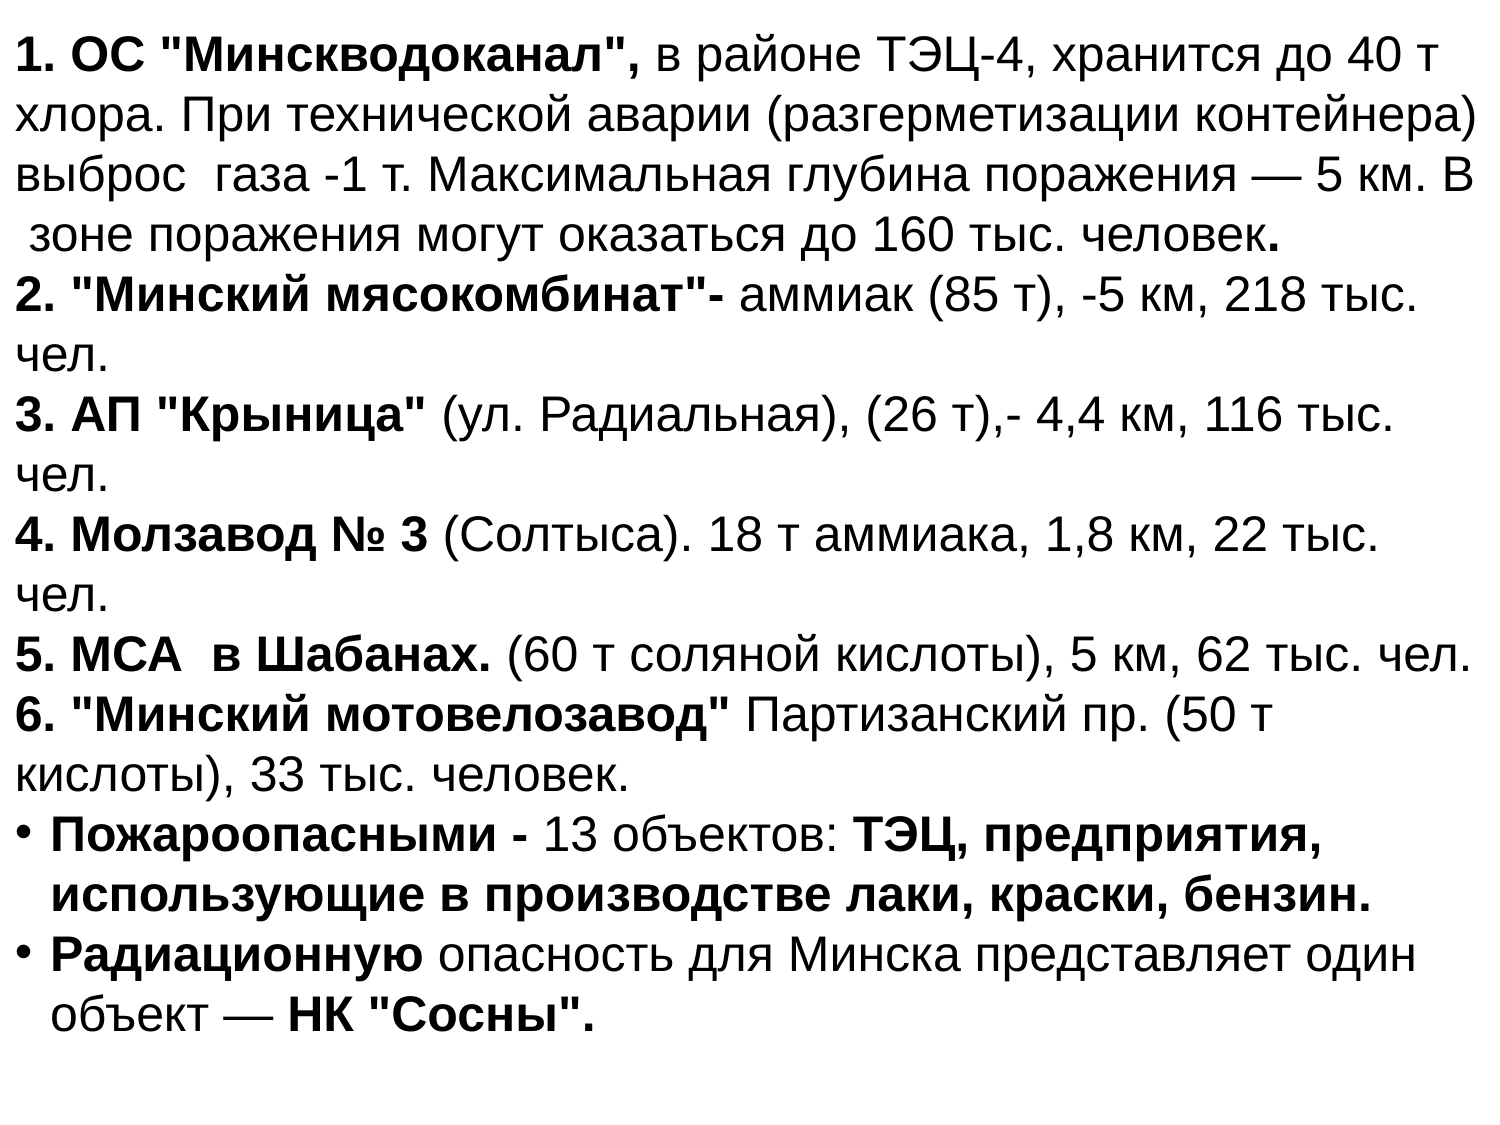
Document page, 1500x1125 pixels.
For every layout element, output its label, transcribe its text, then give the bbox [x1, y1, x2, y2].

text_box 1. ОС "Минскводоканал", в районе ТЭЦ-4, хранится до 40 т хлора. При технической аварии (разгерметизации контейнера) выброс газа -1 т. Максимальная глубина поражения — 5 км. В зоне поражения могут оказаться до 160 тыс. человек. 2. "Минский мясокомбинат"- аммиак (85 т), -5 км, 218 тыс. чел. 3. АП "Крыница" (ул. Радиальная), (26 т),- 4,4 км, 116 тыс. чел. 4. Молзавод № 3 (Солтыса). 18 т аммиака, 1,8 км, 22 тыс. чел. 5. МСА в Шабанах. (60 т соляной кислоты), 5 км, 62 тыс. чел. 6. "Минский мотовелозавод" Партизанский пр. (50 т кислоты), 33 тыс. человек. Пожароопасными - 13 объектов: ТЭЦ, предприятия, использующие в производстве лаки, краски, бензин. Радиационную опасность для Минска представляет один объект — НК "Сосны". [0, 14, 1500, 1109]
